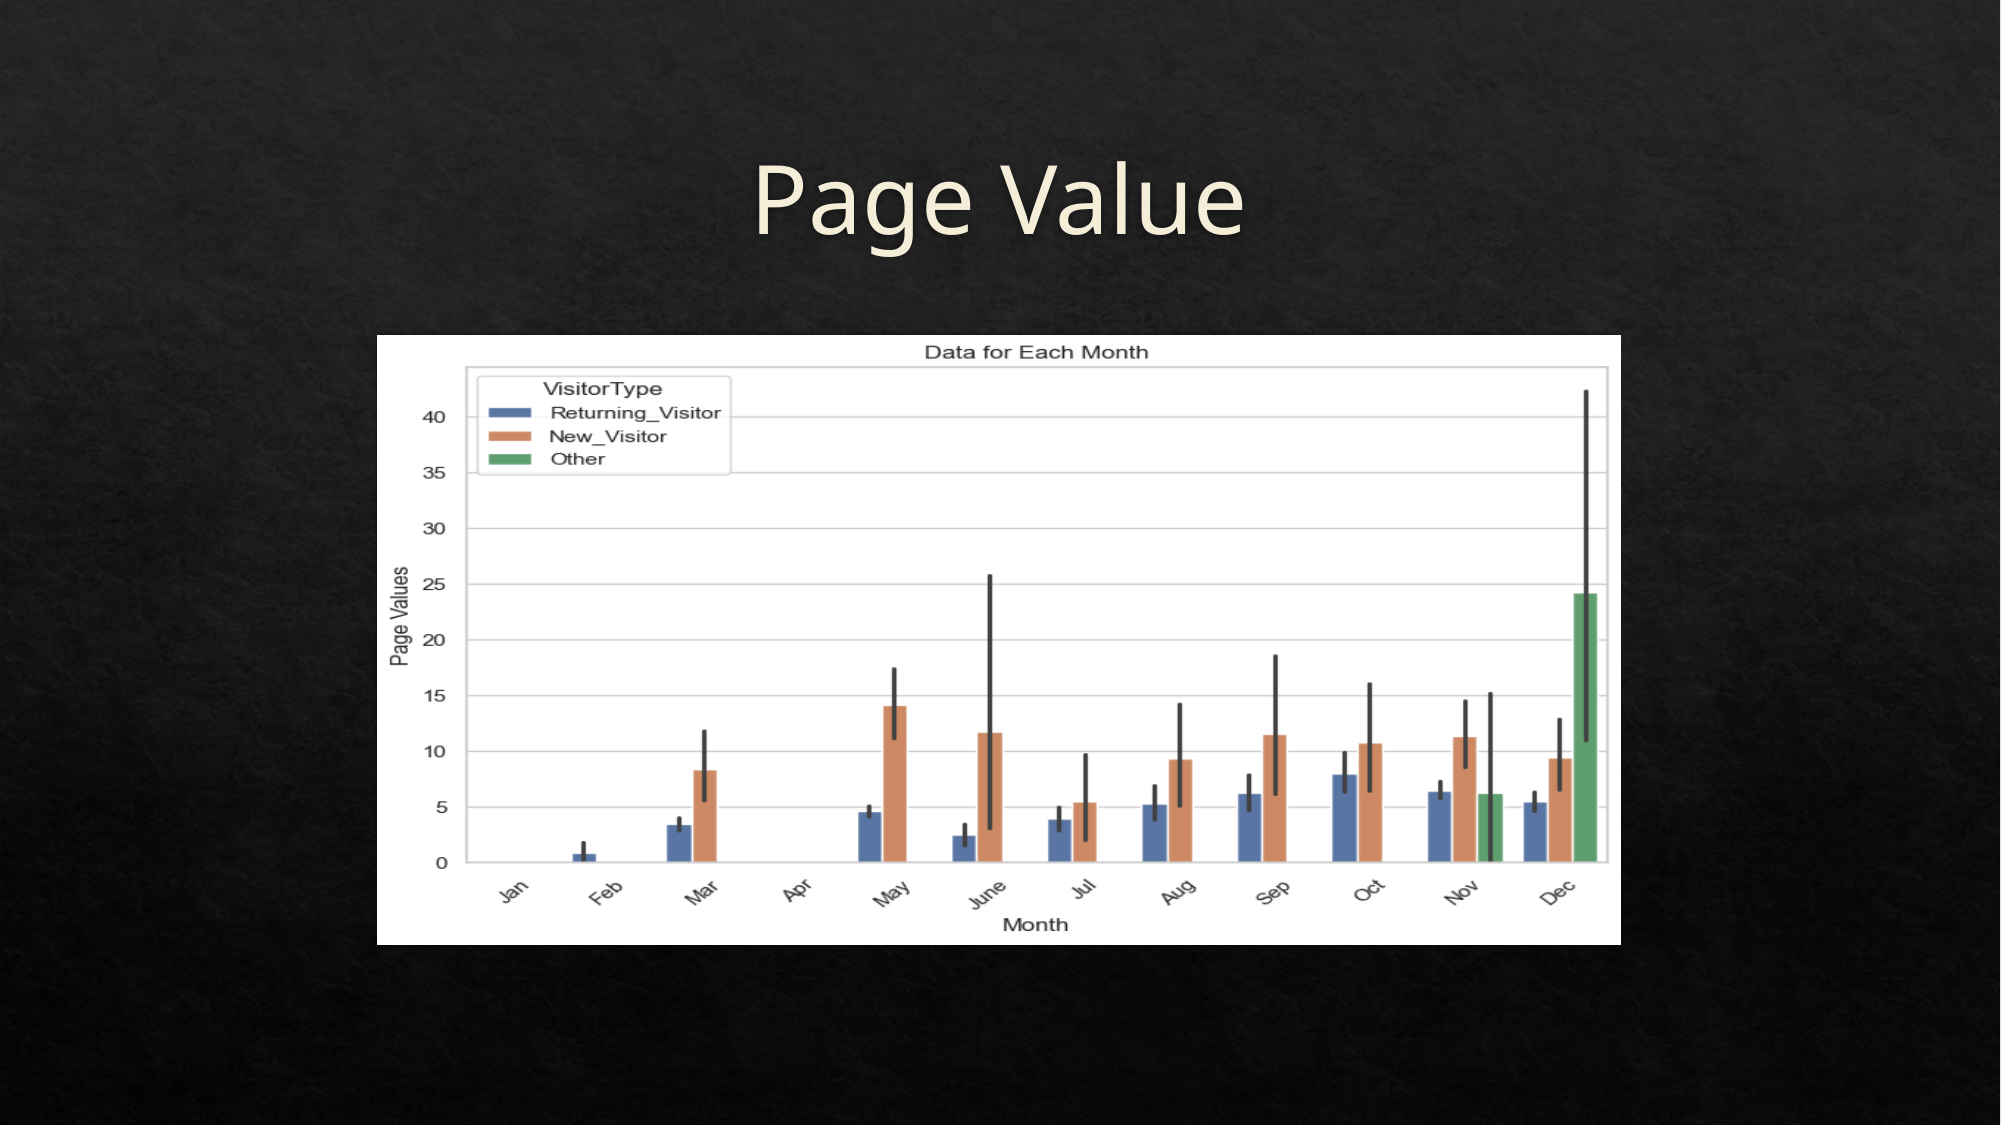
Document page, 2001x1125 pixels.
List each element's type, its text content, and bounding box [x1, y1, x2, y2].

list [377, 334, 1621, 945]
title Page Value [149, 99, 1849, 307]
